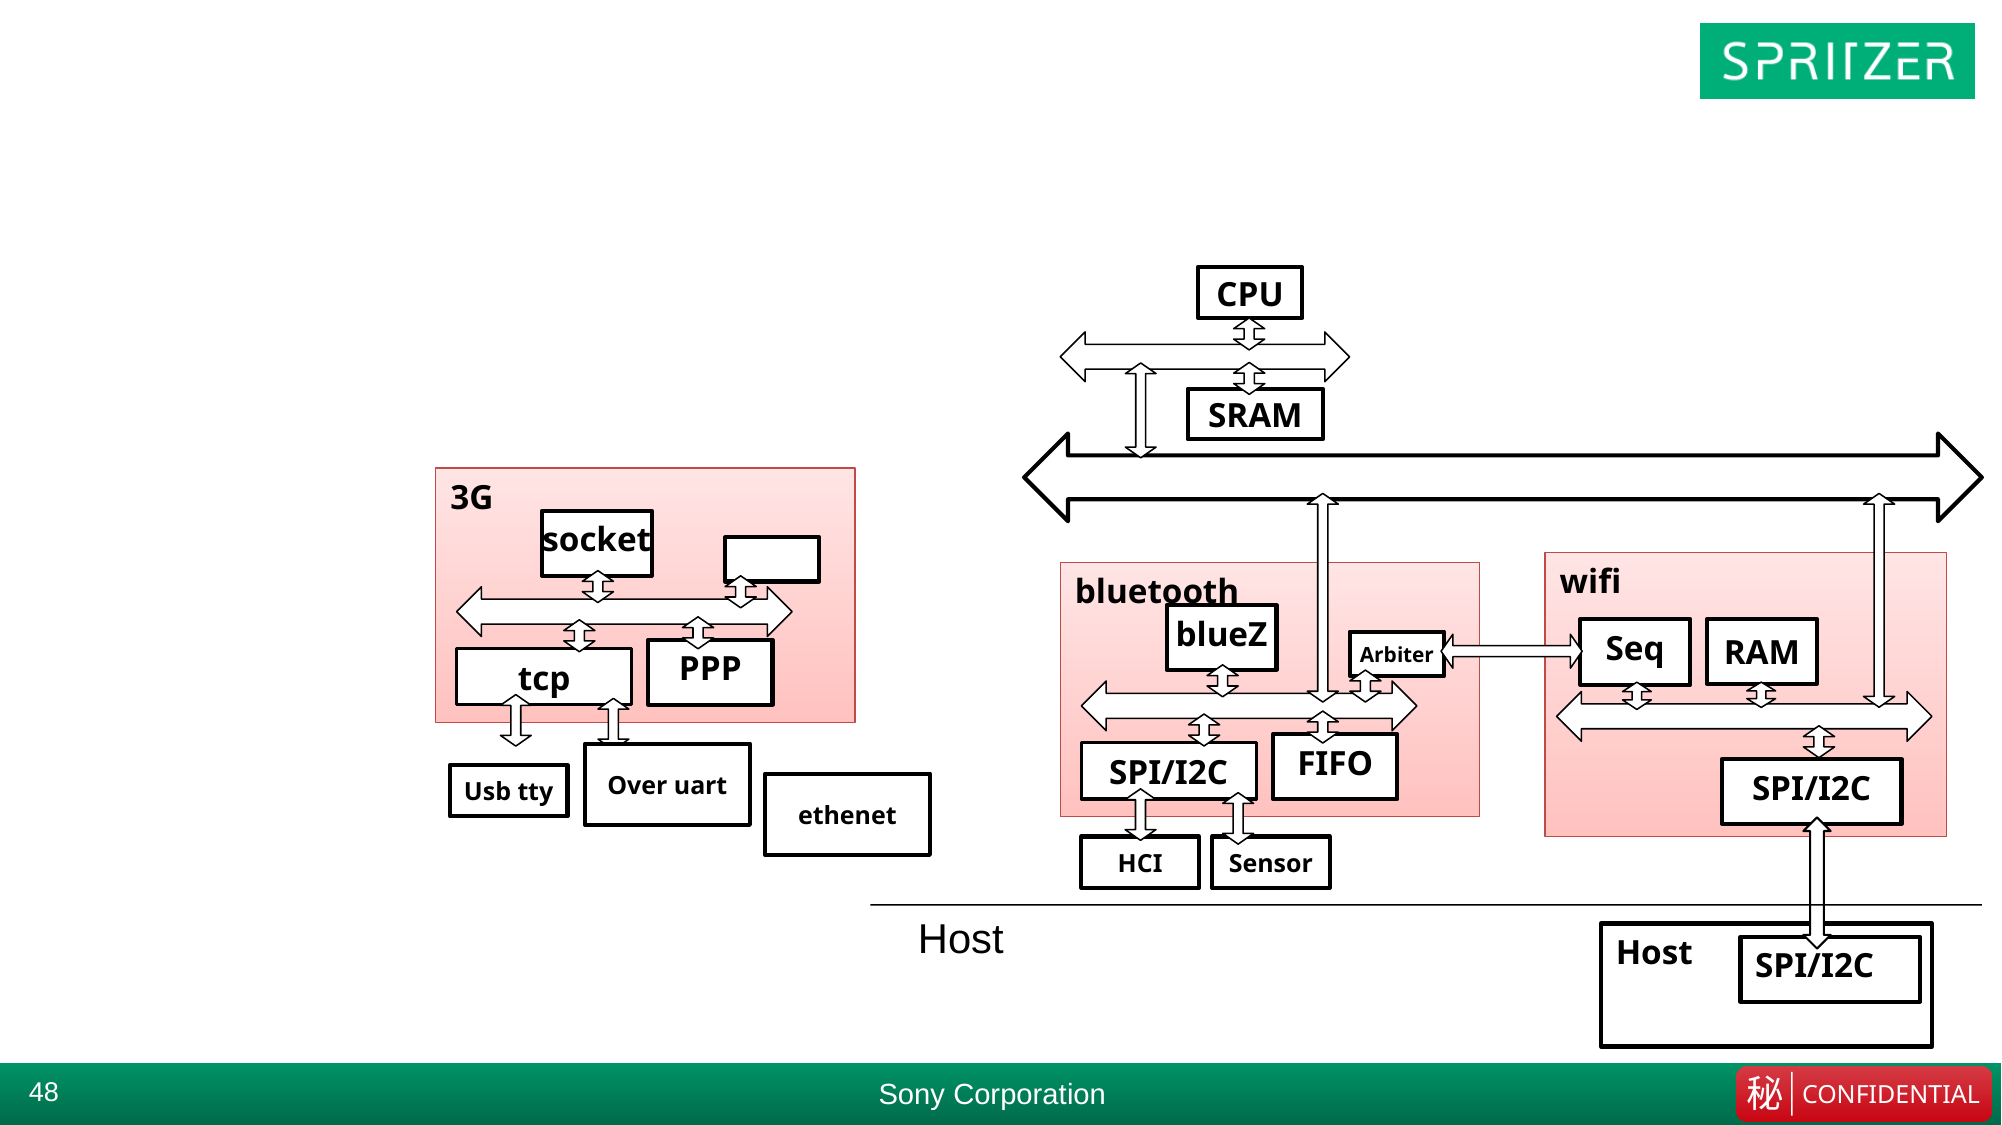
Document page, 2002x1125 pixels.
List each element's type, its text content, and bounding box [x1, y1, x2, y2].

text_box [1622, 682, 1652, 710]
text_box SPI/I2C [1721, 759, 1902, 824]
text_box Seq [1580, 618, 1691, 685]
text_box [1125, 362, 1157, 458]
text_box [682, 616, 714, 649]
text_box [1441, 634, 1583, 669]
text_box PPP [648, 639, 773, 705]
text_box bluetooth [1328, 562, 1480, 693]
text_box SRAM [1187, 388, 1323, 440]
text_box [1222, 792, 1254, 845]
text_box [563, 619, 595, 652]
text_box [1746, 682, 1776, 708]
text_box [1803, 725, 1835, 758]
text_box [1233, 362, 1265, 395]
text_box Host [917, 911, 1004, 962]
text_box HCI [1081, 836, 1199, 888]
text_box Usb tty [449, 765, 568, 817]
text_box CPU [1197, 267, 1303, 318]
text_box [1188, 714, 1220, 746]
picture [1700, 23, 1975, 99]
text_box [500, 694, 532, 747]
text_box FIFO [1272, 734, 1398, 799]
text_box SPI/I2C [1740, 936, 1920, 1002]
text_box RAM [1707, 618, 1817, 684]
text_box [582, 570, 614, 603]
text_box blueZ [1166, 605, 1277, 670]
text_box Sensor [1212, 836, 1330, 888]
text_box Host [1600, 923, 1932, 1047]
text_box [1556, 691, 1932, 742]
text_box Arbiter [1349, 631, 1445, 676]
text_box [725, 537, 820, 582]
text_box SPI/I2C [1081, 742, 1257, 800]
text_box bluetooth [1210, 657, 1480, 817]
text_box [1125, 788, 1156, 841]
text_box wifi [1544, 552, 1947, 837]
text_box [1349, 670, 1382, 703]
text_box [1803, 817, 1831, 904]
text_box [725, 575, 757, 608]
text_box [1233, 317, 1265, 350]
text_box <number> [3, 1071, 75, 1111]
text_box [456, 586, 793, 637]
text_box [1307, 493, 1339, 703]
text_box [1081, 681, 1417, 731]
text_box [1803, 905, 1831, 949]
text_box [1024, 433, 1982, 522]
text_box tcp [456, 648, 632, 705]
text_box [1207, 664, 1239, 697]
text_box socket [541, 510, 652, 576]
text_box ethenet [765, 773, 930, 855]
text_box 3G [435, 468, 855, 723]
text_box [597, 698, 629, 743]
text_box [1863, 493, 1895, 708]
text_box bluetooth [1060, 562, 1317, 817]
text_box [1060, 331, 1350, 382]
text_box [1307, 711, 1339, 744]
text_box Over uart [585, 743, 750, 825]
